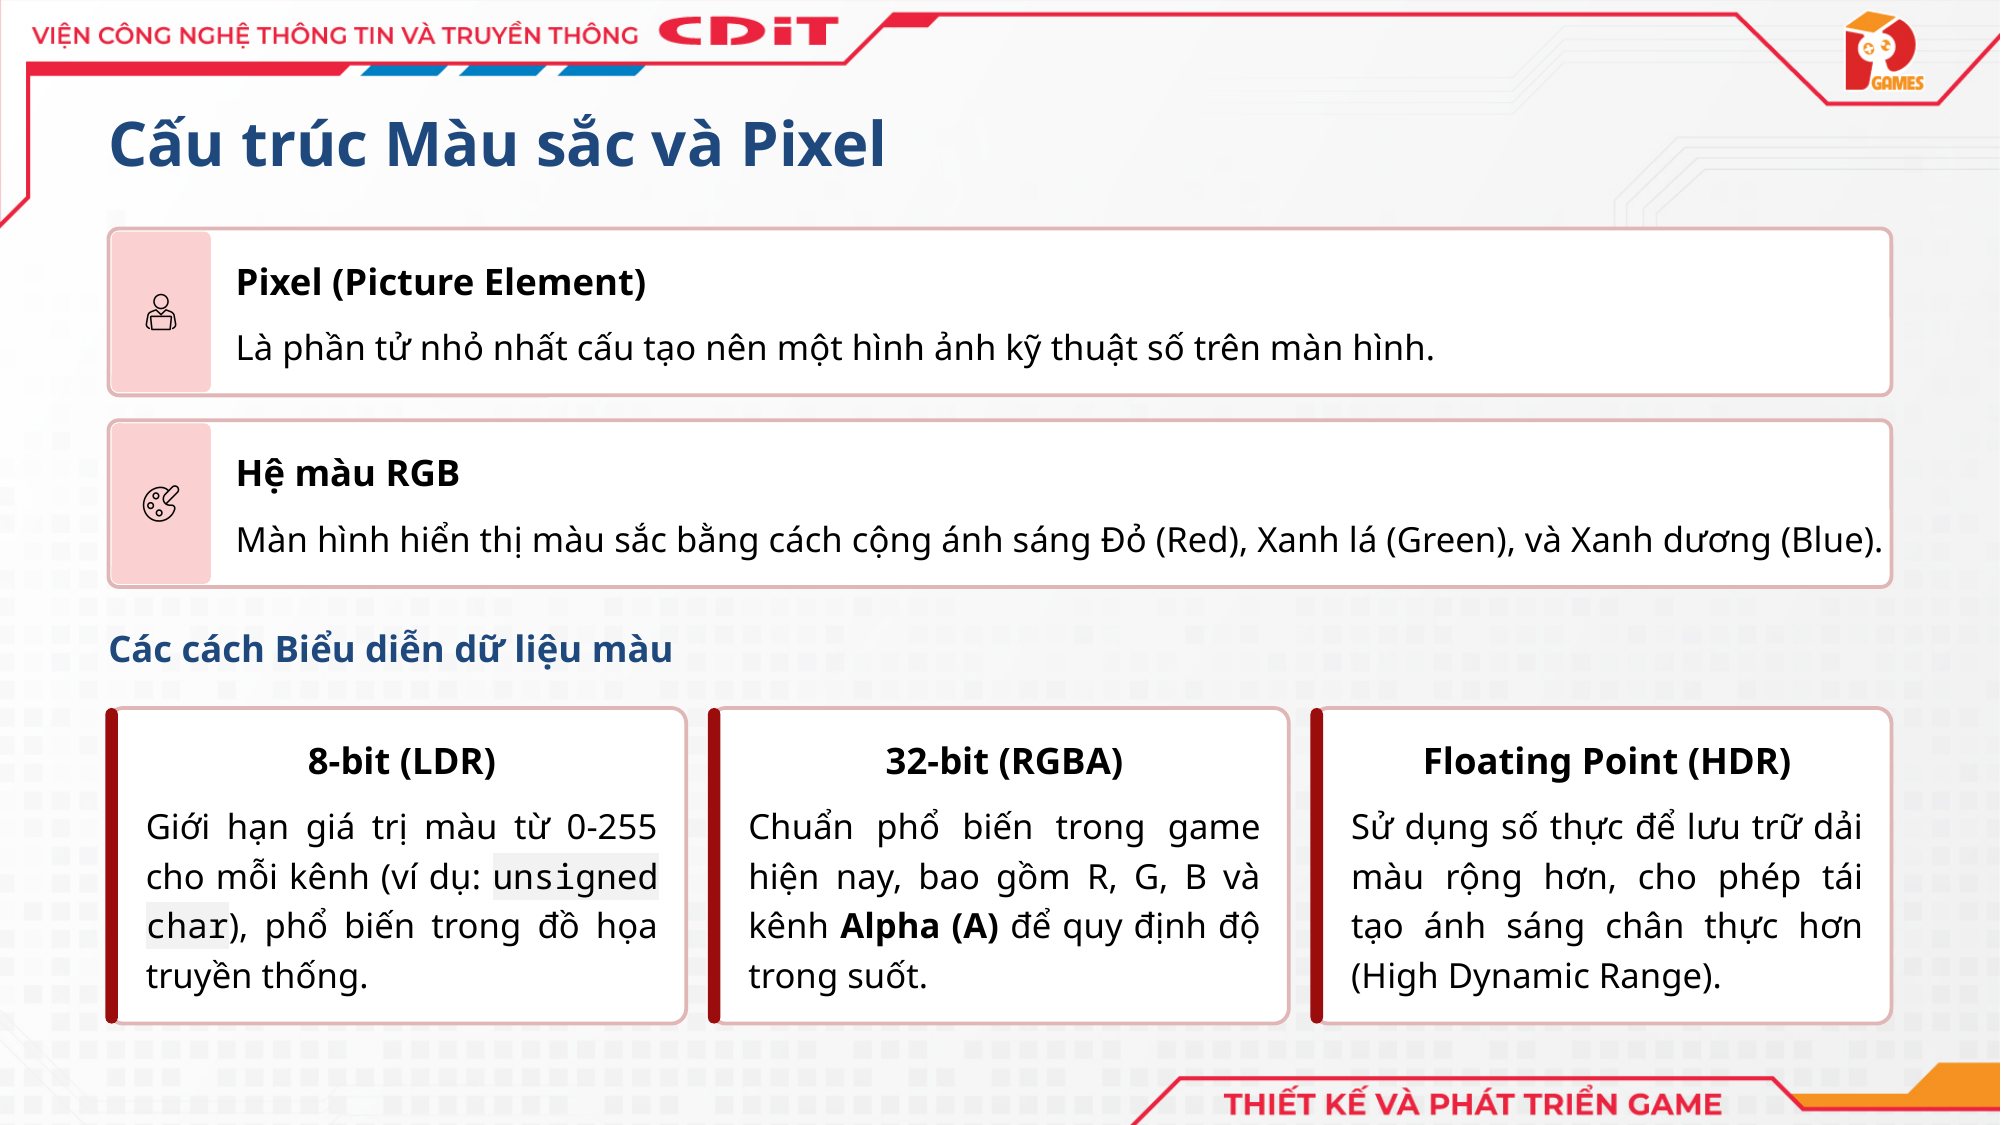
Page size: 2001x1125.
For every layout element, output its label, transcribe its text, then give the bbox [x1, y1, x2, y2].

text_box [1322, 707, 1892, 1024]
text_box [719, 707, 1289, 1024]
text_box Các cách Biểu diễn dữ liệu màu [108, 624, 742, 671]
text_box Chuẩn phổ biến trong game hiện nay, bao gồm R, G, B và kênh Alpha (A) để quy định độ trong suốt. [748, 797, 1261, 946]
text_box Cấu trúc Màu sắc và Pixel [108, 101, 968, 179]
text_box Sử dụng số thực để lưu trữ dải màu rộng hơn, cho phép tái tạo ánh sáng chân thực hơn (High Dynamic Range). [1351, 797, 1864, 996]
text_box Màn hình hiển thị màu sắc bằng cách cộng ánh sáng Đỏ (Red), Xanh lá (Green), và Xanh dương (Blue). [235, 509, 1864, 559]
text_box [116, 707, 687, 1024]
text_box [111, 231, 211, 393]
text_box Pixel (Picture Element) [235, 256, 702, 303]
text_box Giới hạn giá trị màu từ 0-255 cho mỗi kênh (ví dụ: unsigned char), phổ biến trong đồ họa truyền thống. [145, 797, 659, 950]
text_box [111, 423, 211, 584]
text_box [707, 707, 721, 1024]
text_box Hệ màu RGB [235, 448, 608, 495]
text_box [105, 707, 118, 1024]
text_box [108, 228, 1892, 396]
picture [0, 0, 2000, 1125]
text_box [1310, 707, 1324, 1024]
text_box 32-bit (RGBA) [818, 735, 1191, 783]
text_box Là phần tử nhỏ nhất cấu tạo nên một hình ảnh kỹ thuật số trên màn hình. [235, 317, 1864, 368]
text_box 8-bit (LDR) [216, 735, 589, 783]
text_box [108, 420, 1892, 588]
text_box Floating Point (HDR) [1400, 735, 1815, 783]
